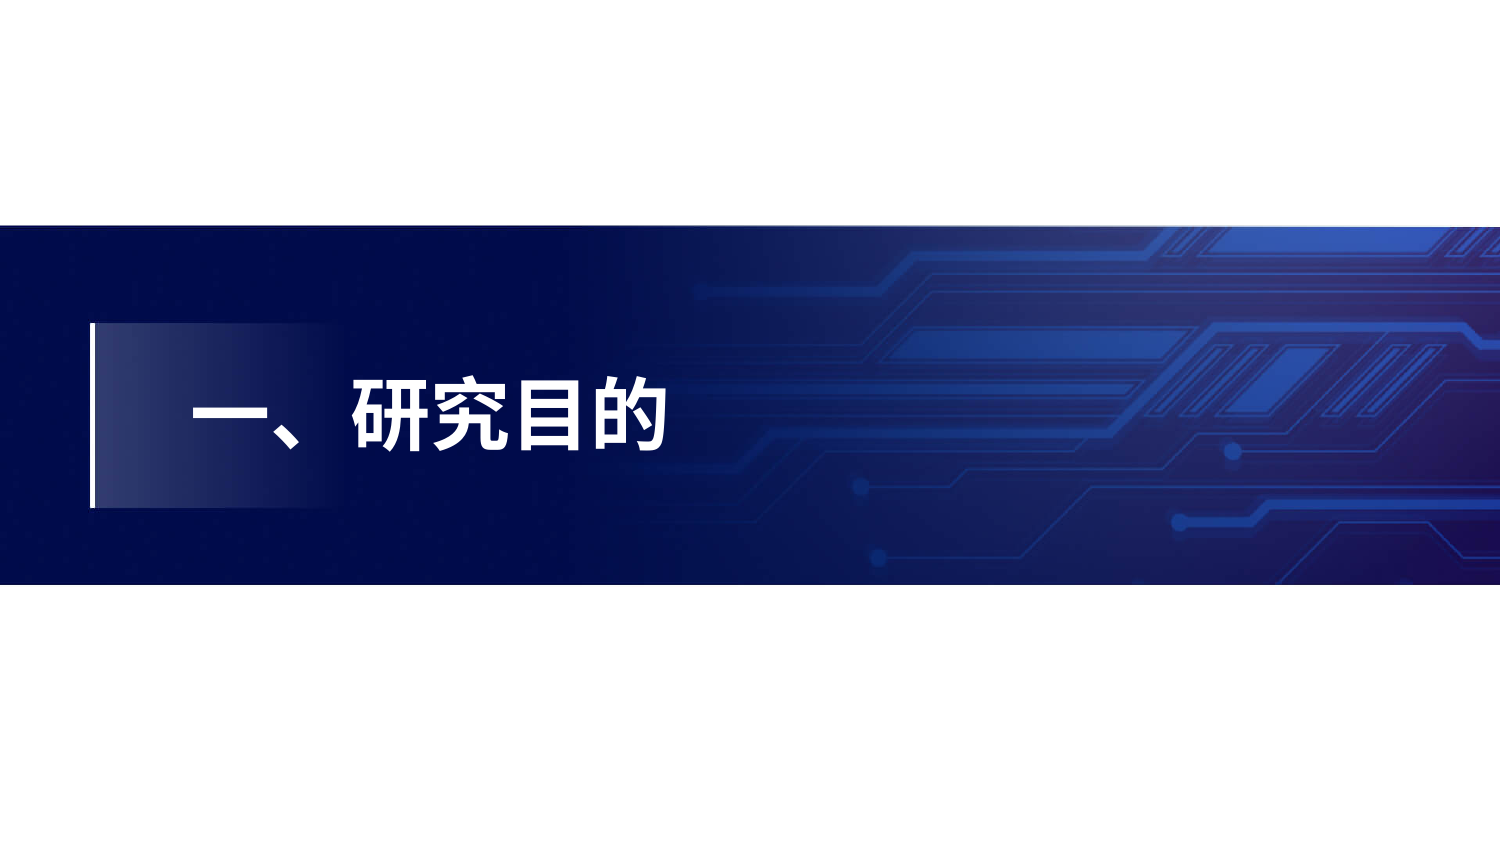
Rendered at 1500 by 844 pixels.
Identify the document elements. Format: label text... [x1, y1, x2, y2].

text_box 一、研究目的 [175, 305, 1013, 520]
picture [0, 0, 1500, 844]
